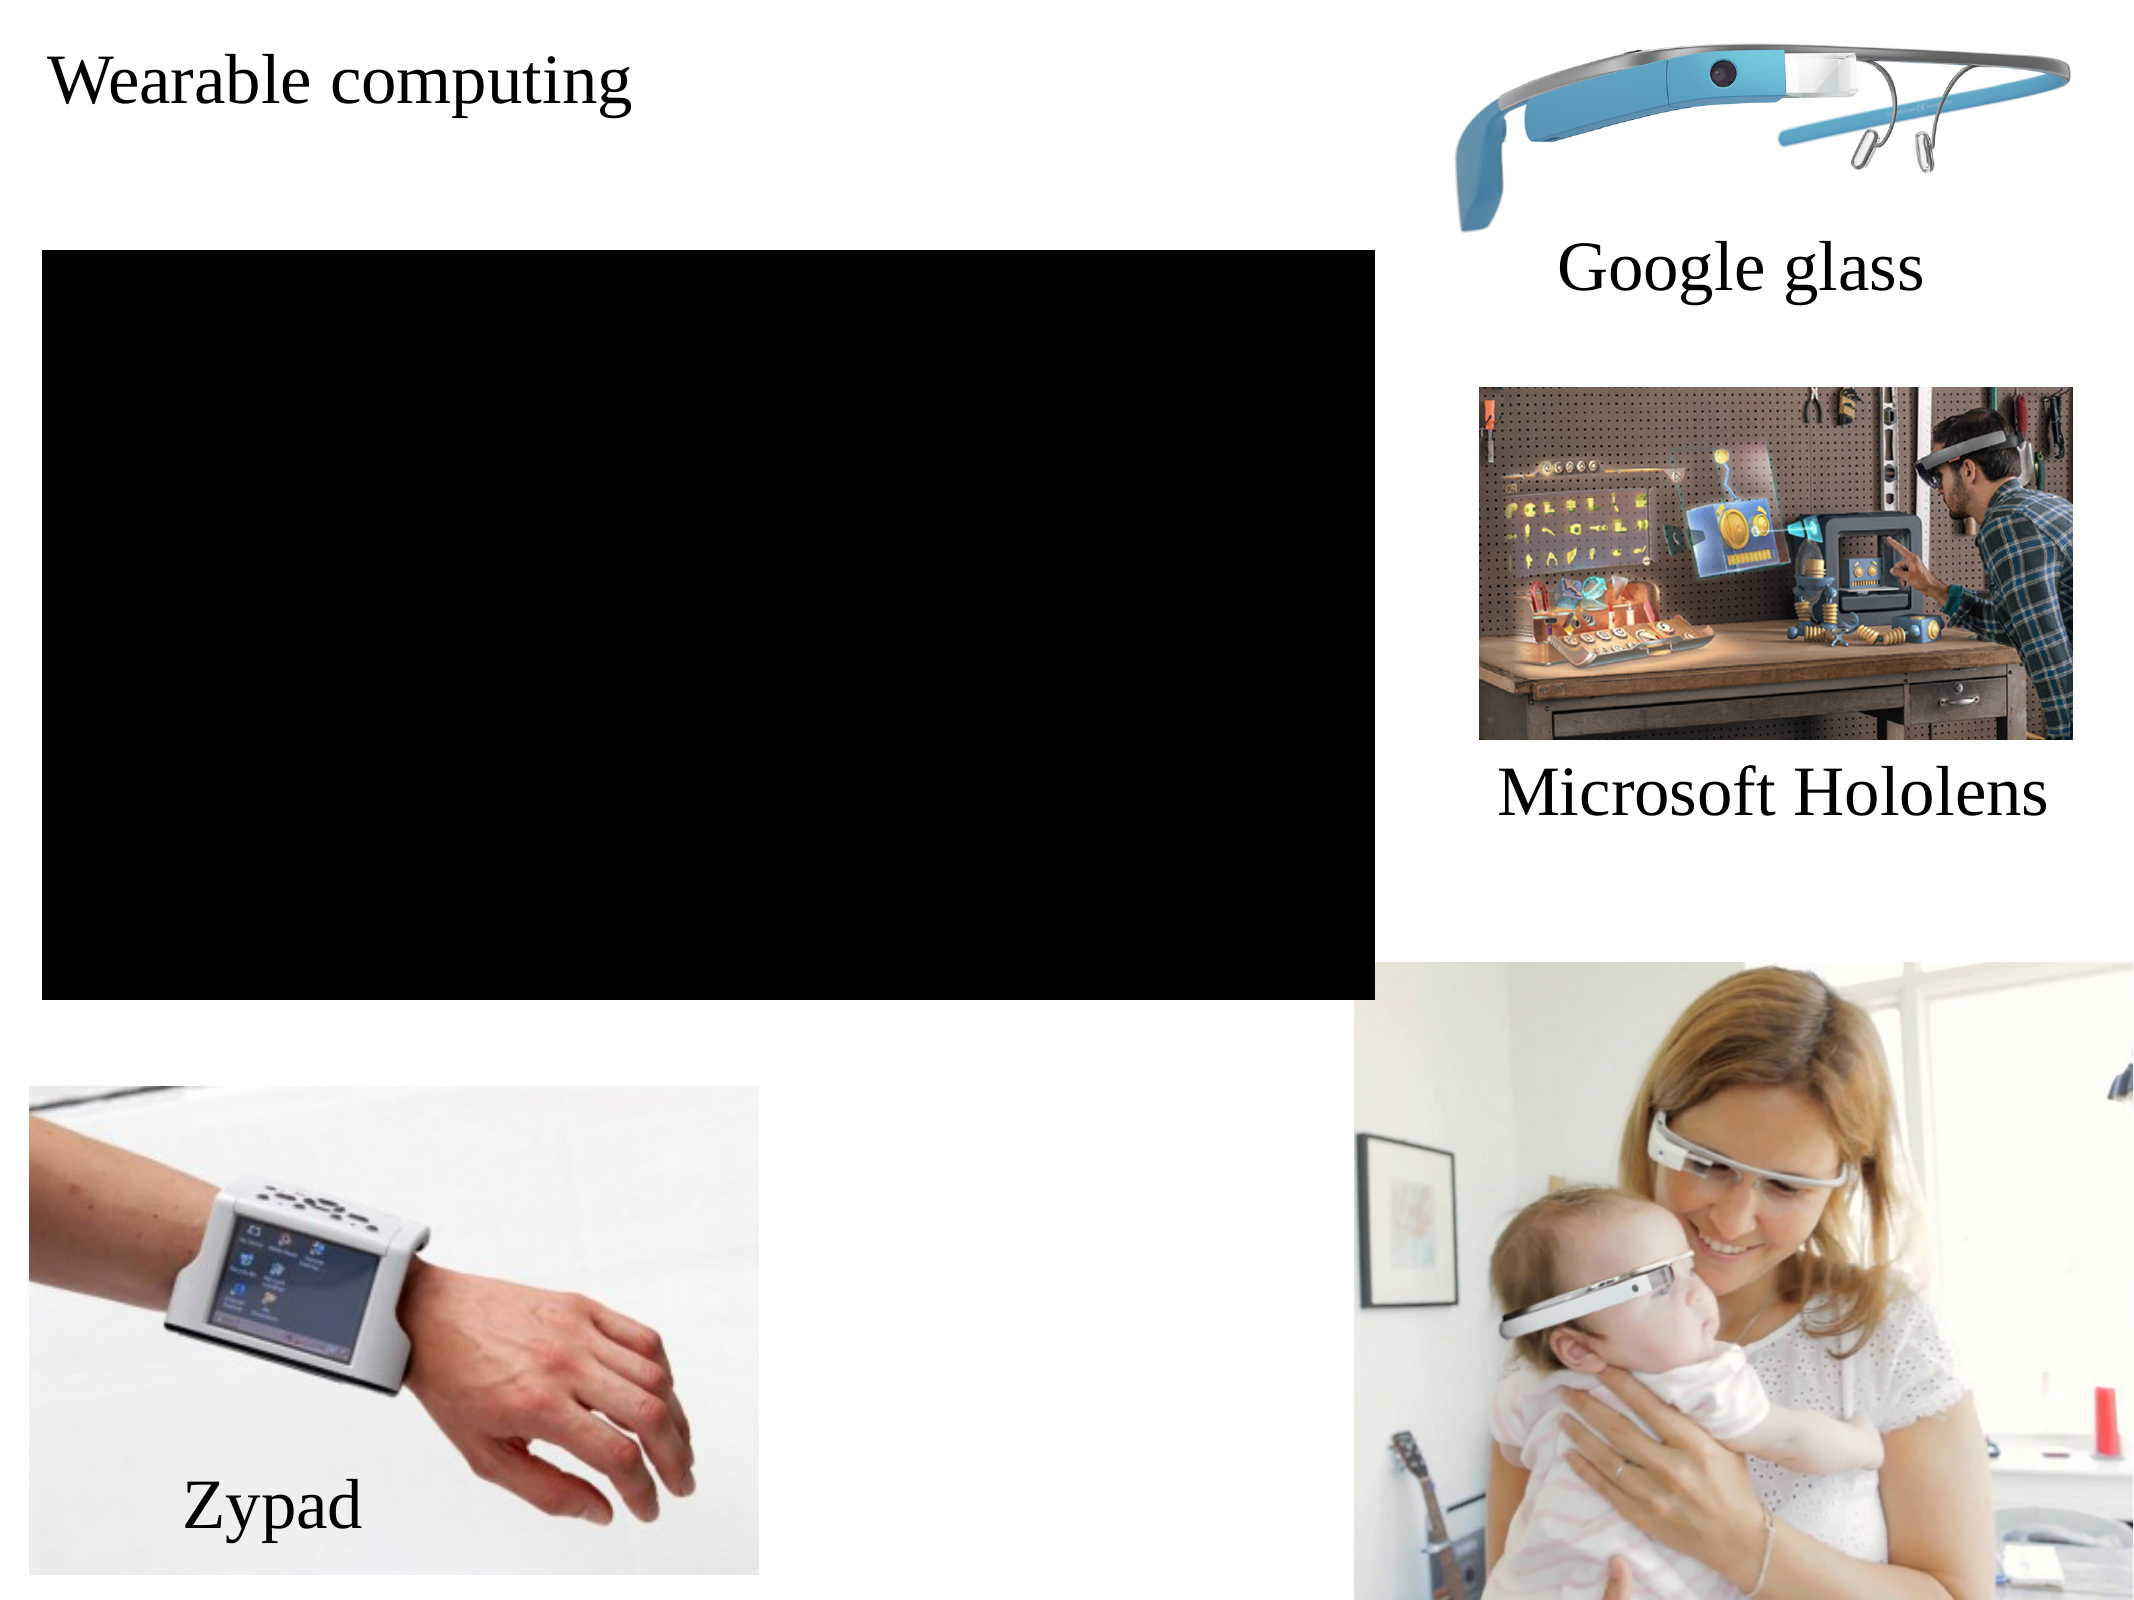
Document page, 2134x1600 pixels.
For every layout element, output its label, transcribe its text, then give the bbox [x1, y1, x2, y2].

picture [1448, 0, 2094, 343]
text_box Microsoft Hololens [1482, 749, 2066, 838]
picture [1478, 387, 2073, 740]
picture [1353, 962, 2134, 1600]
picture [28, 1086, 759, 1575]
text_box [41, 249, 1376, 1001]
text_box Wearable computing [32, 24, 650, 125]
